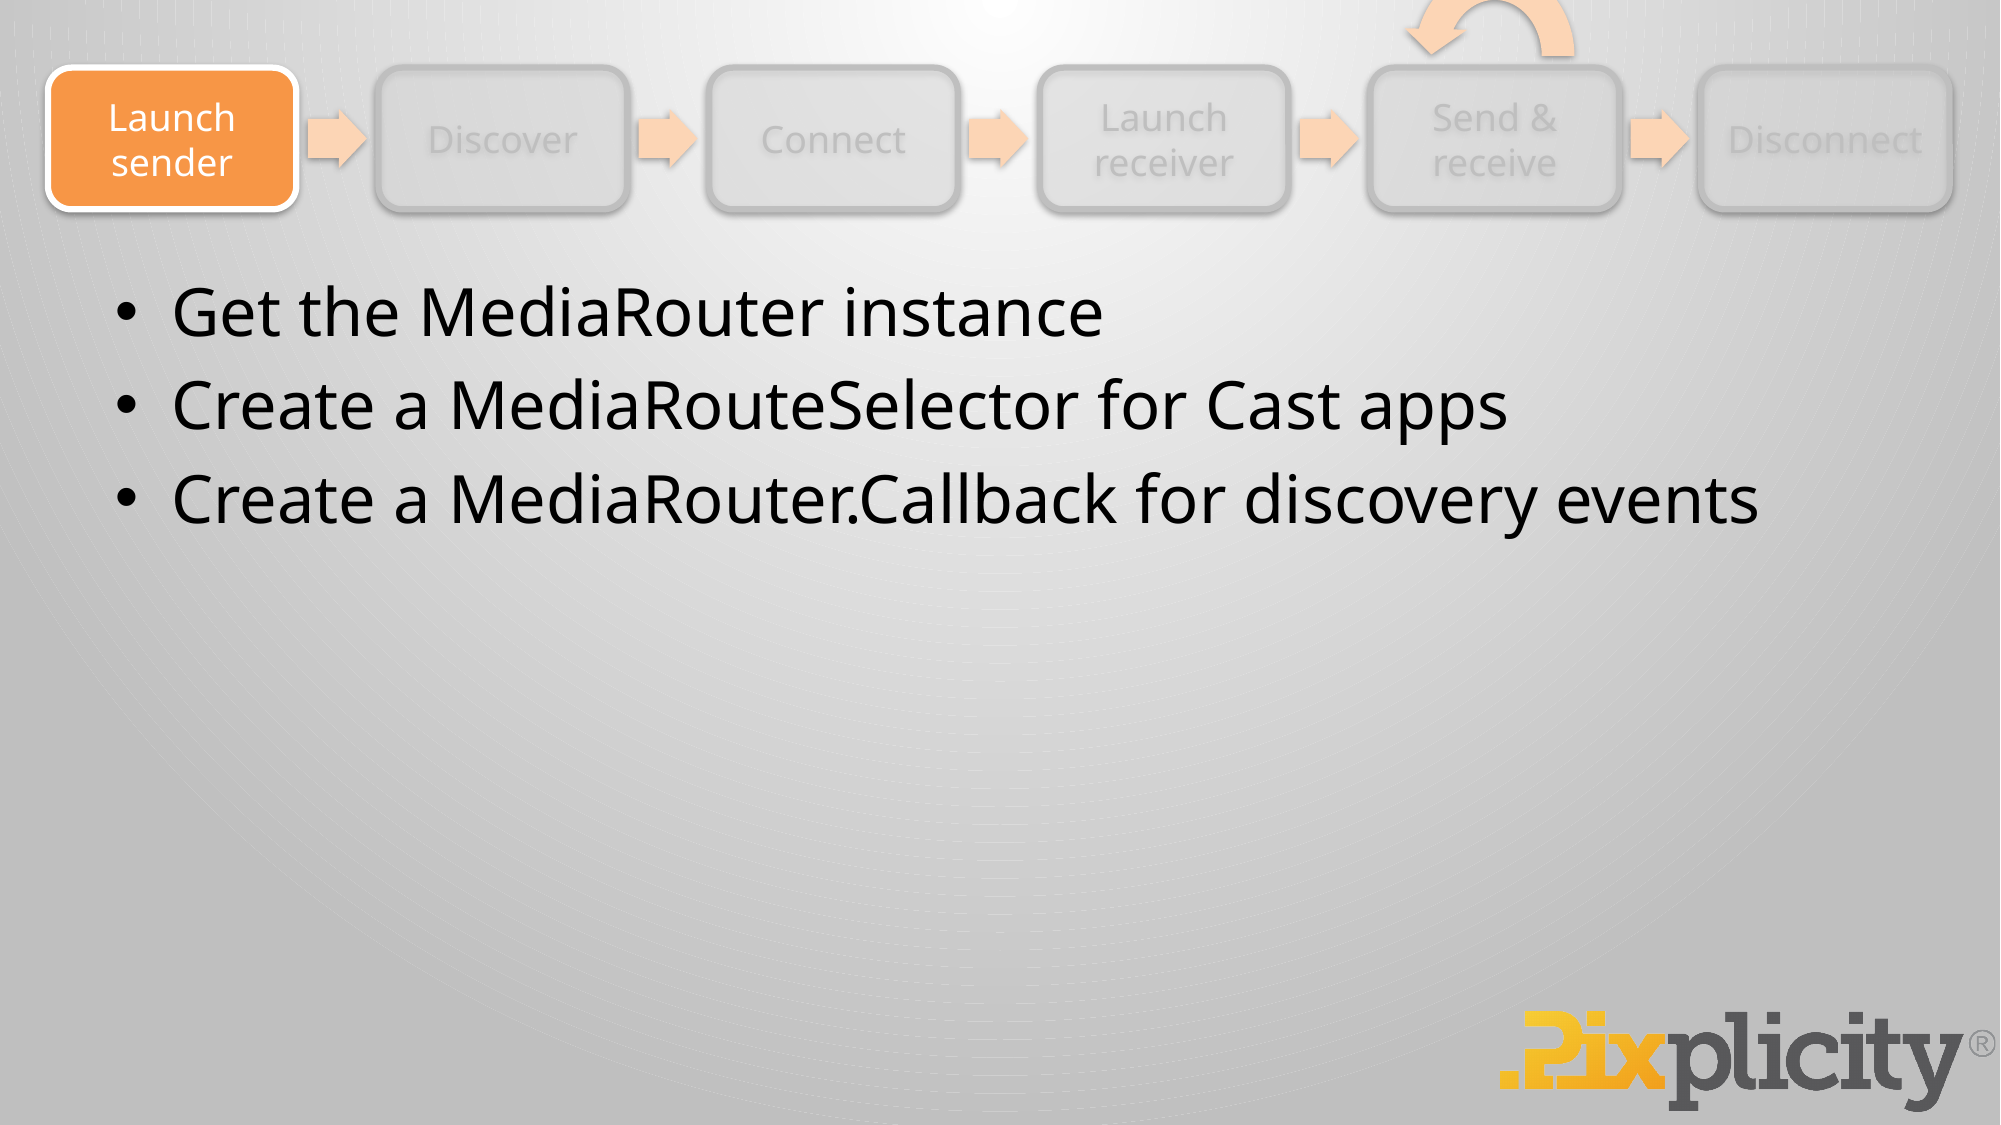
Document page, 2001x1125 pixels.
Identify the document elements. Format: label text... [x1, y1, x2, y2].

list Get the MediaRouter instance Create a MediaRouteSelector for Cast apps Create a MediaRouter.Callback for discovery events [99, 262, 1900, 1005]
picture [1500, 1011, 1996, 1112]
